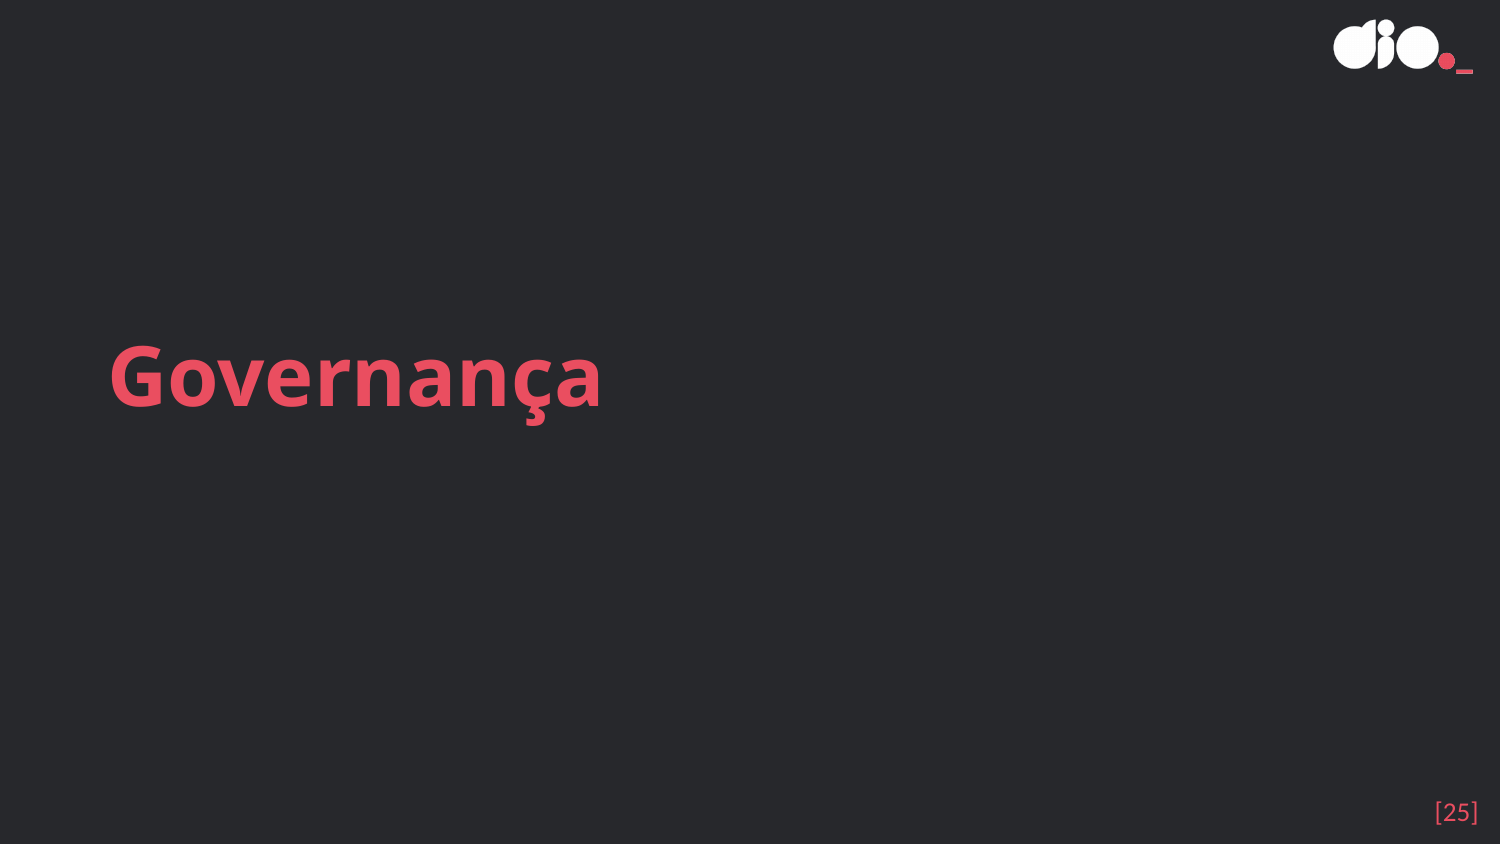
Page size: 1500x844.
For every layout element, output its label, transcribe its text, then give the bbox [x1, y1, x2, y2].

slide_number [25] [1403, 779, 1494, 844]
picture [1332, 19, 1474, 75]
text_box Governança [92, 292, 1309, 558]
